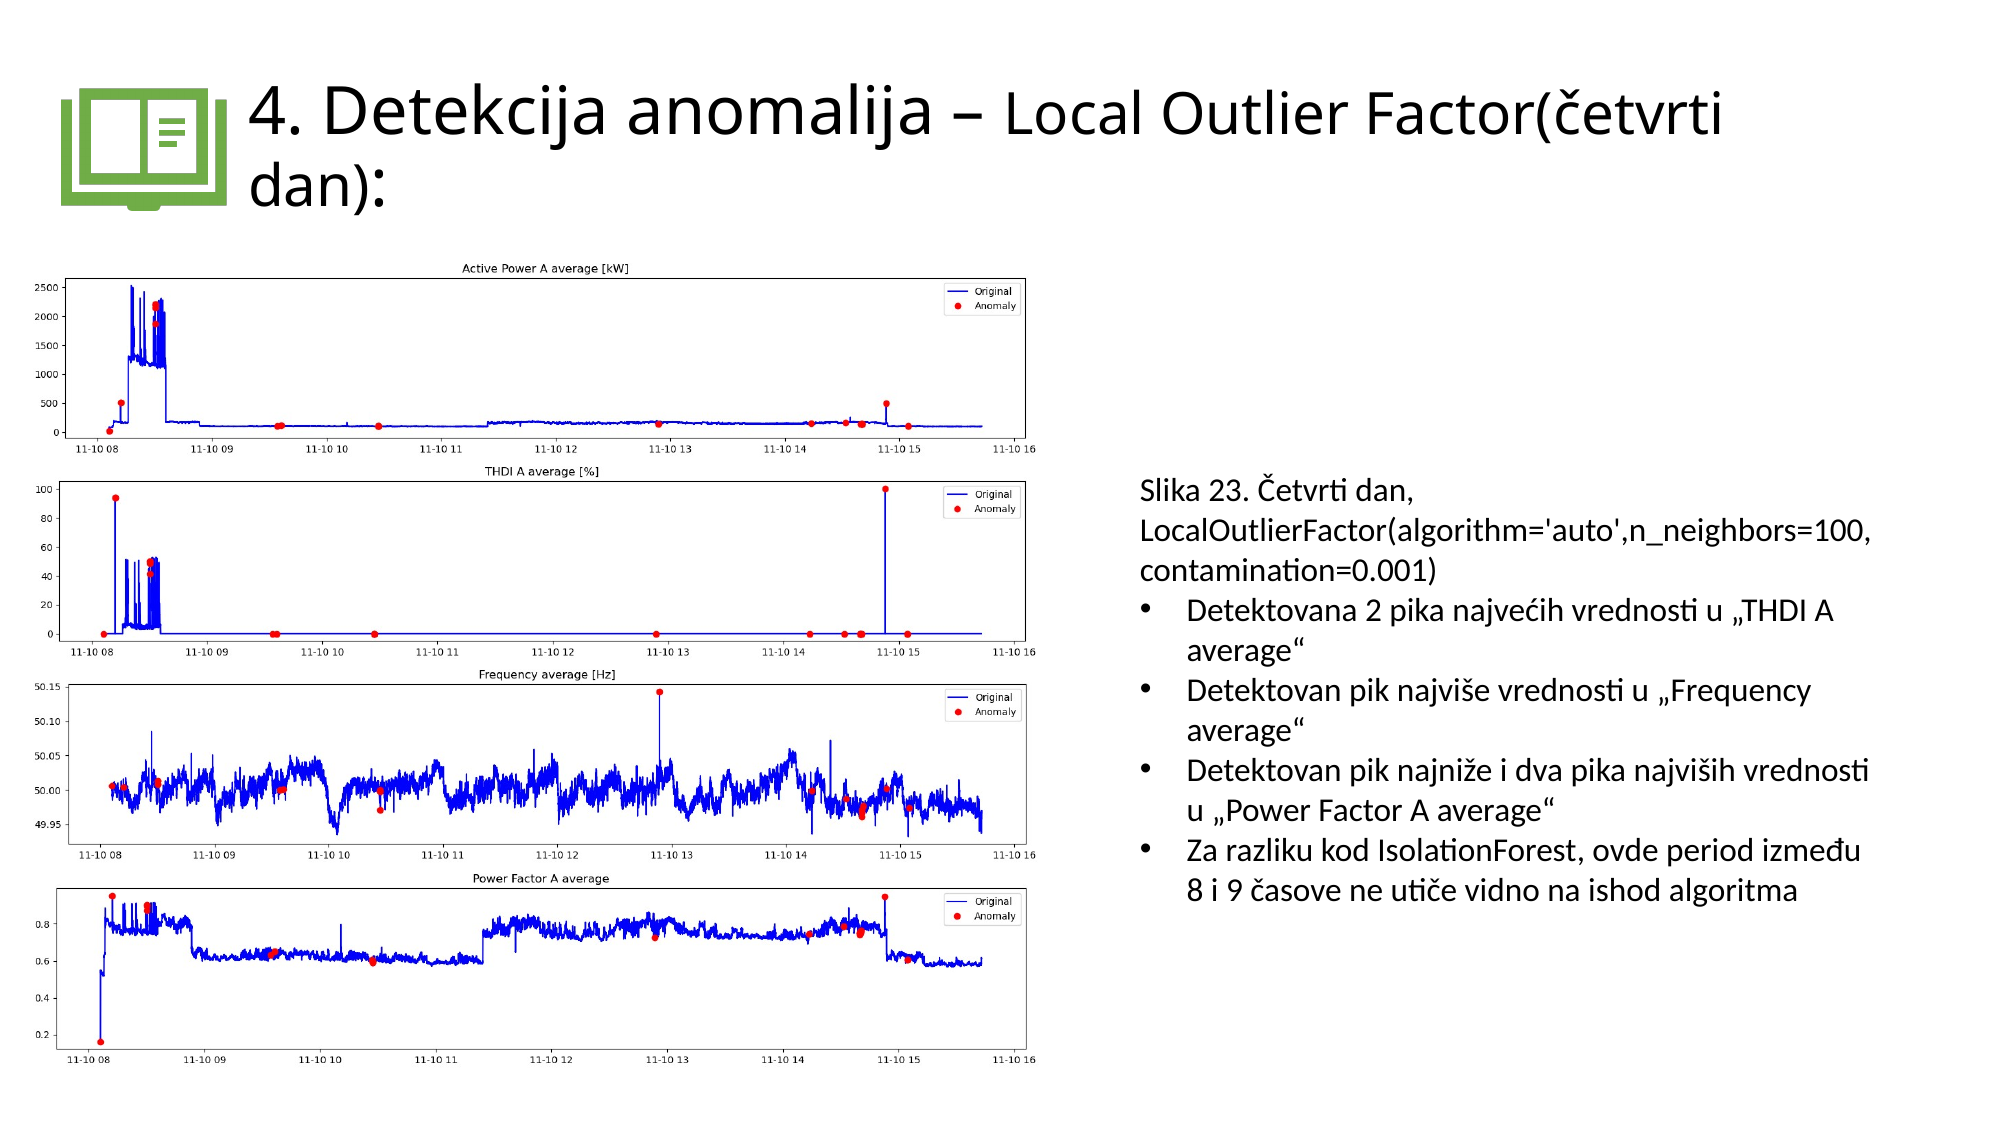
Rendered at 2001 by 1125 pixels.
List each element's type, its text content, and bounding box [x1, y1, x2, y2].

picture [53, 58, 234, 239]
title 4. Detekcija anomalija – Local Outlier Factor(četvrti dan): [233, 27, 1764, 270]
text_box Slika 23. Četvrti dan, LocalOutlierFactor(algorithm='auto',n_neighbors=100,contamination=0.001) Detektovana 2 pika najvećih vrednosti u „THDI A average“ Detektovan pik najviše vrednosti u „Frequency average“ Detektovan pik najniže i dva pika najviših vrednosti u „Power Factor A average“ Za razliku kod IsolationForest, ovde period između 8 i 9 časove ne utiče vidno na ishod algoritma [1124, 461, 1895, 960]
picture [27, 257, 1042, 1073]
